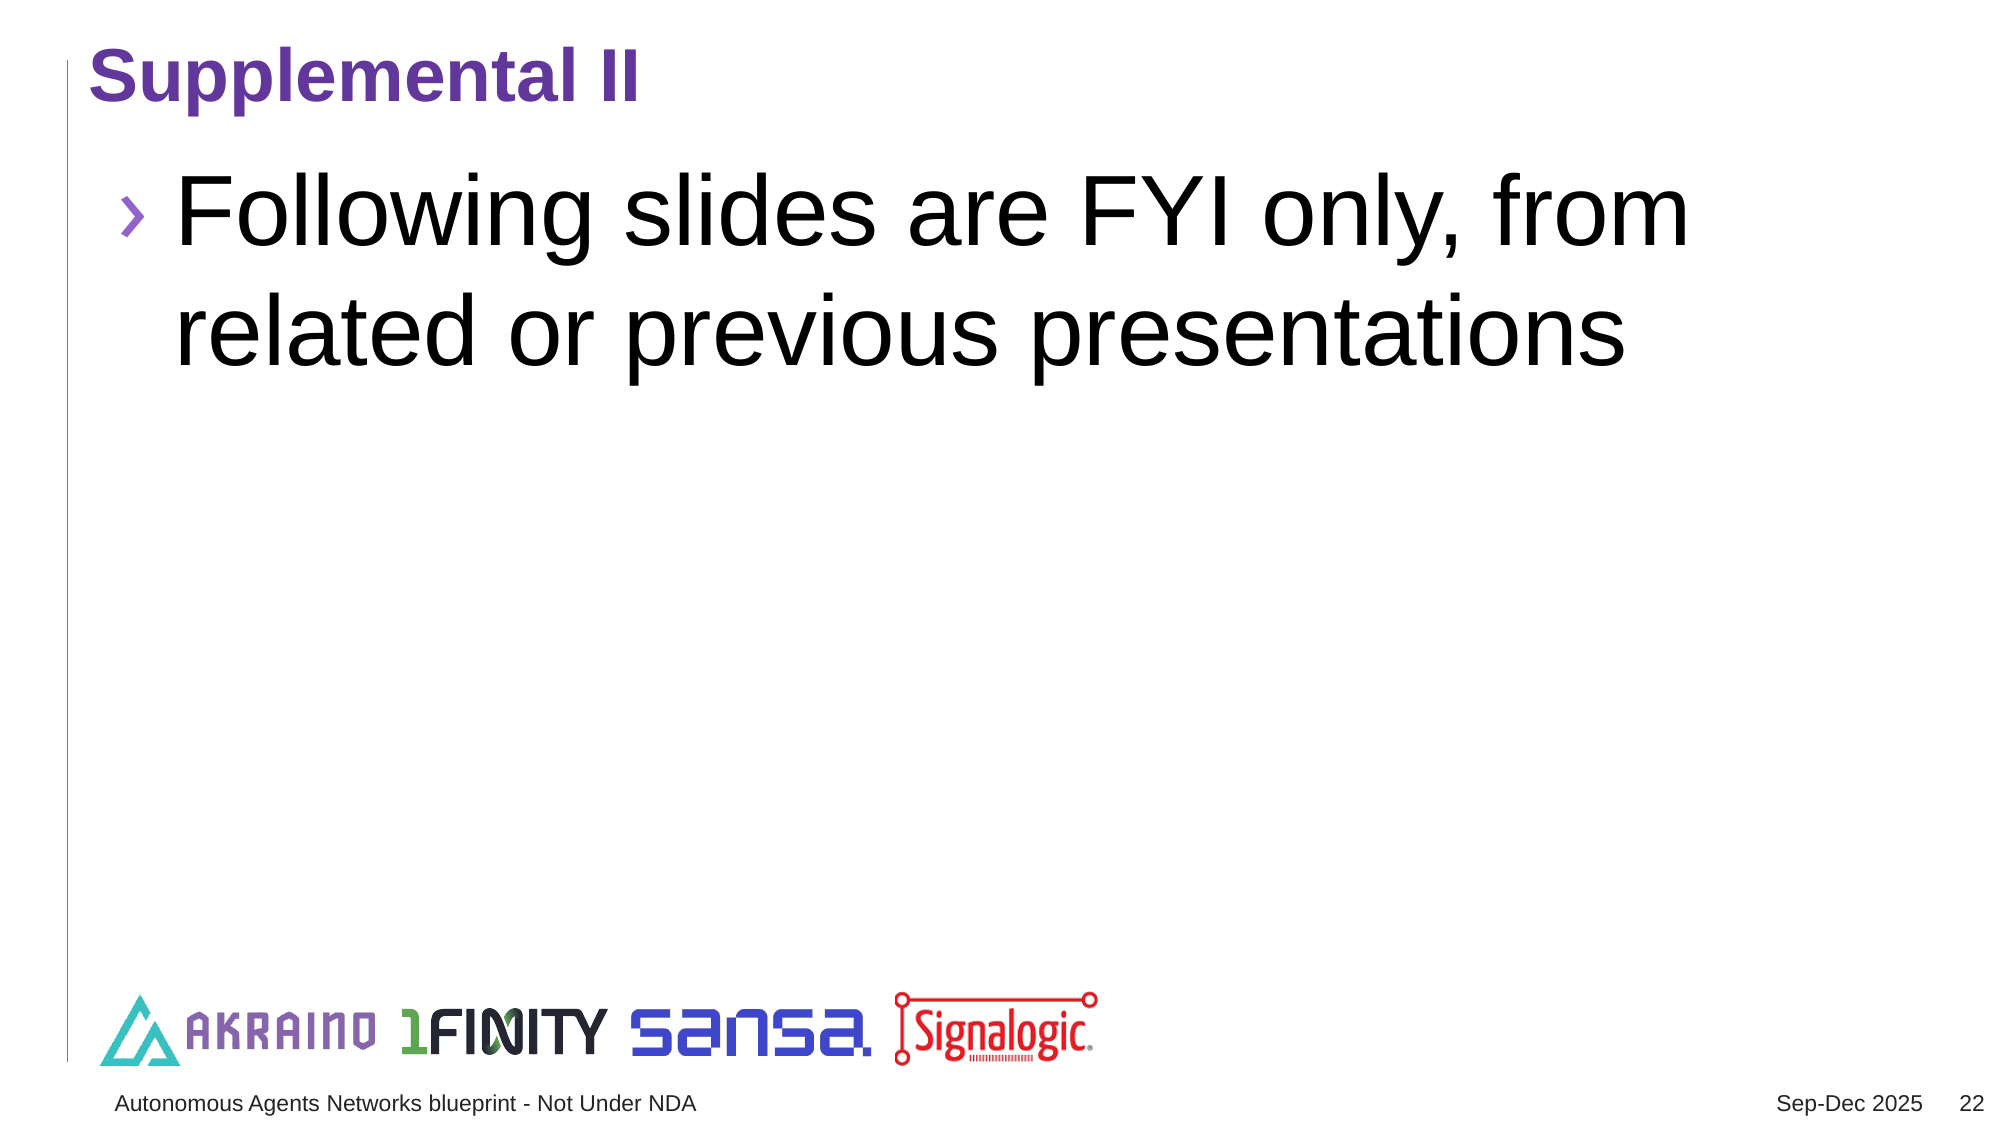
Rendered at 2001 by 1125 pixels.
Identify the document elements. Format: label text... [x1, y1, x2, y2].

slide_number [1711, 1080, 1939, 1125]
picture [619, 1000, 882, 1066]
picture [99, 994, 375, 1066]
footer Autonomous Agents Networks blueprint - Not Under NDA [99, 1080, 747, 1125]
picture [895, 989, 1098, 1069]
picture [402, 1007, 608, 1055]
list Following slides are FYI only, from related or previous presentations [102, 137, 1956, 930]
slide_number 22 [1939, 1080, 2000, 1125]
title Supplemental II [73, 0, 1985, 154]
